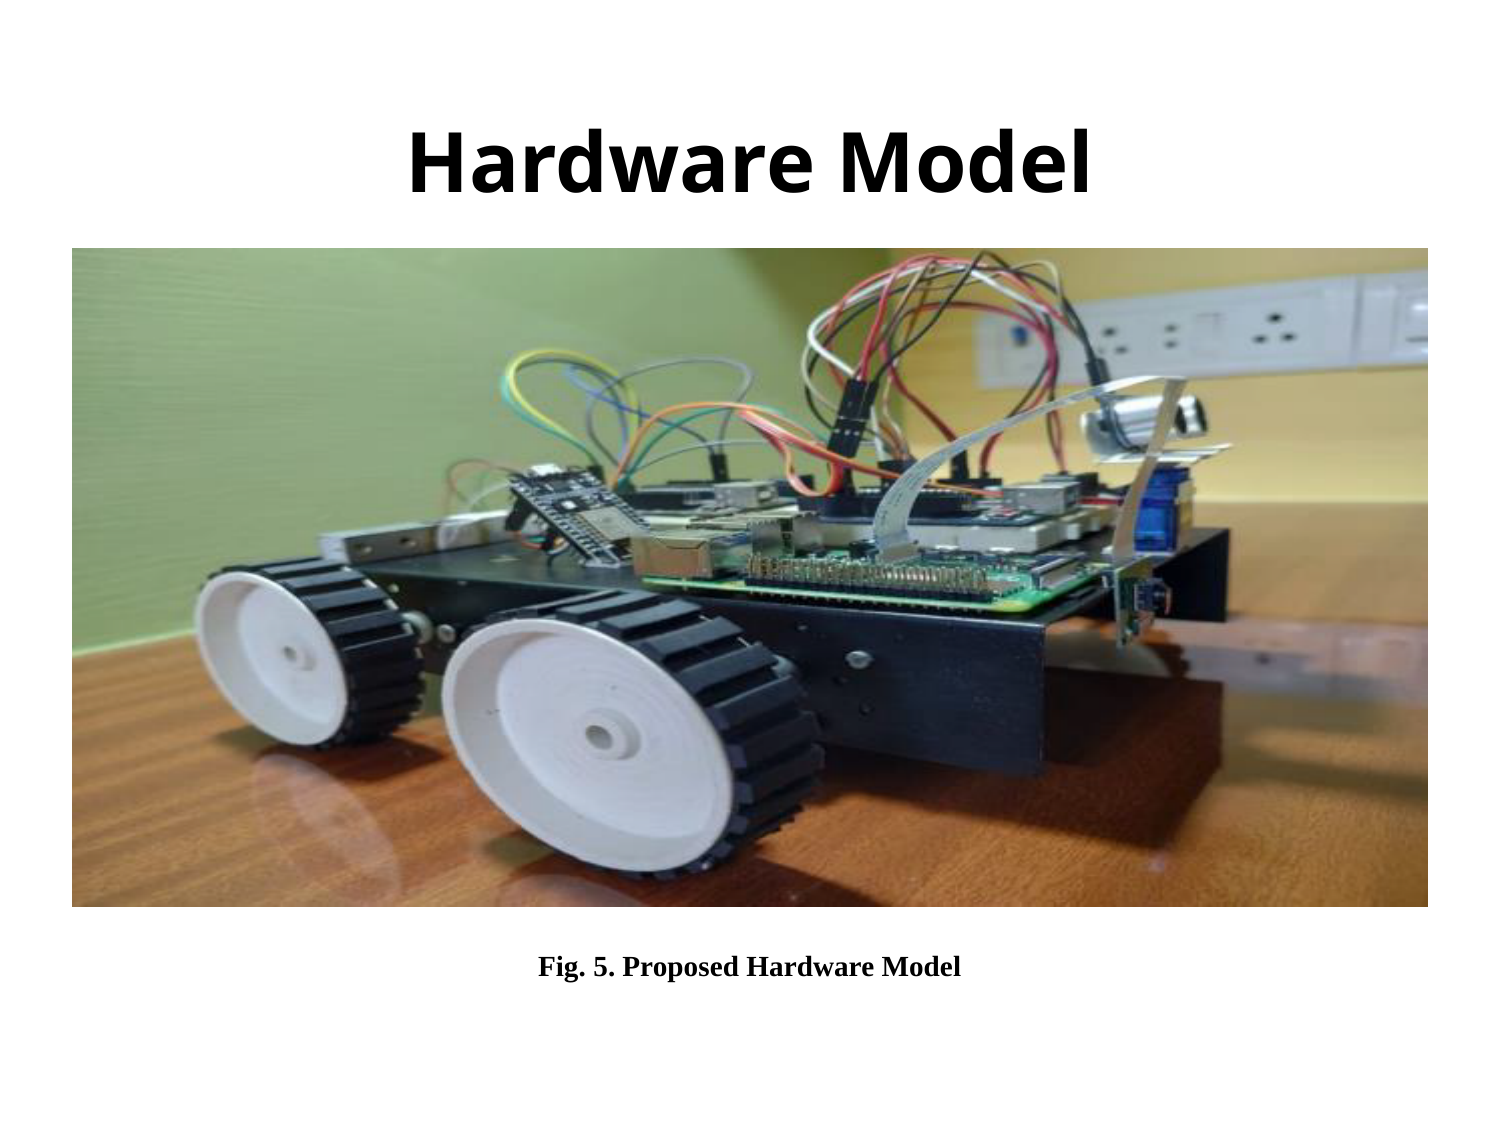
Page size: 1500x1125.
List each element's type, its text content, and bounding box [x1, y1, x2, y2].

picture [71, 248, 1429, 908]
text_box Fig. 5. Proposed Hardware Model [315, 931, 1185, 997]
title Hardware Model [51, 93, 1449, 224]
